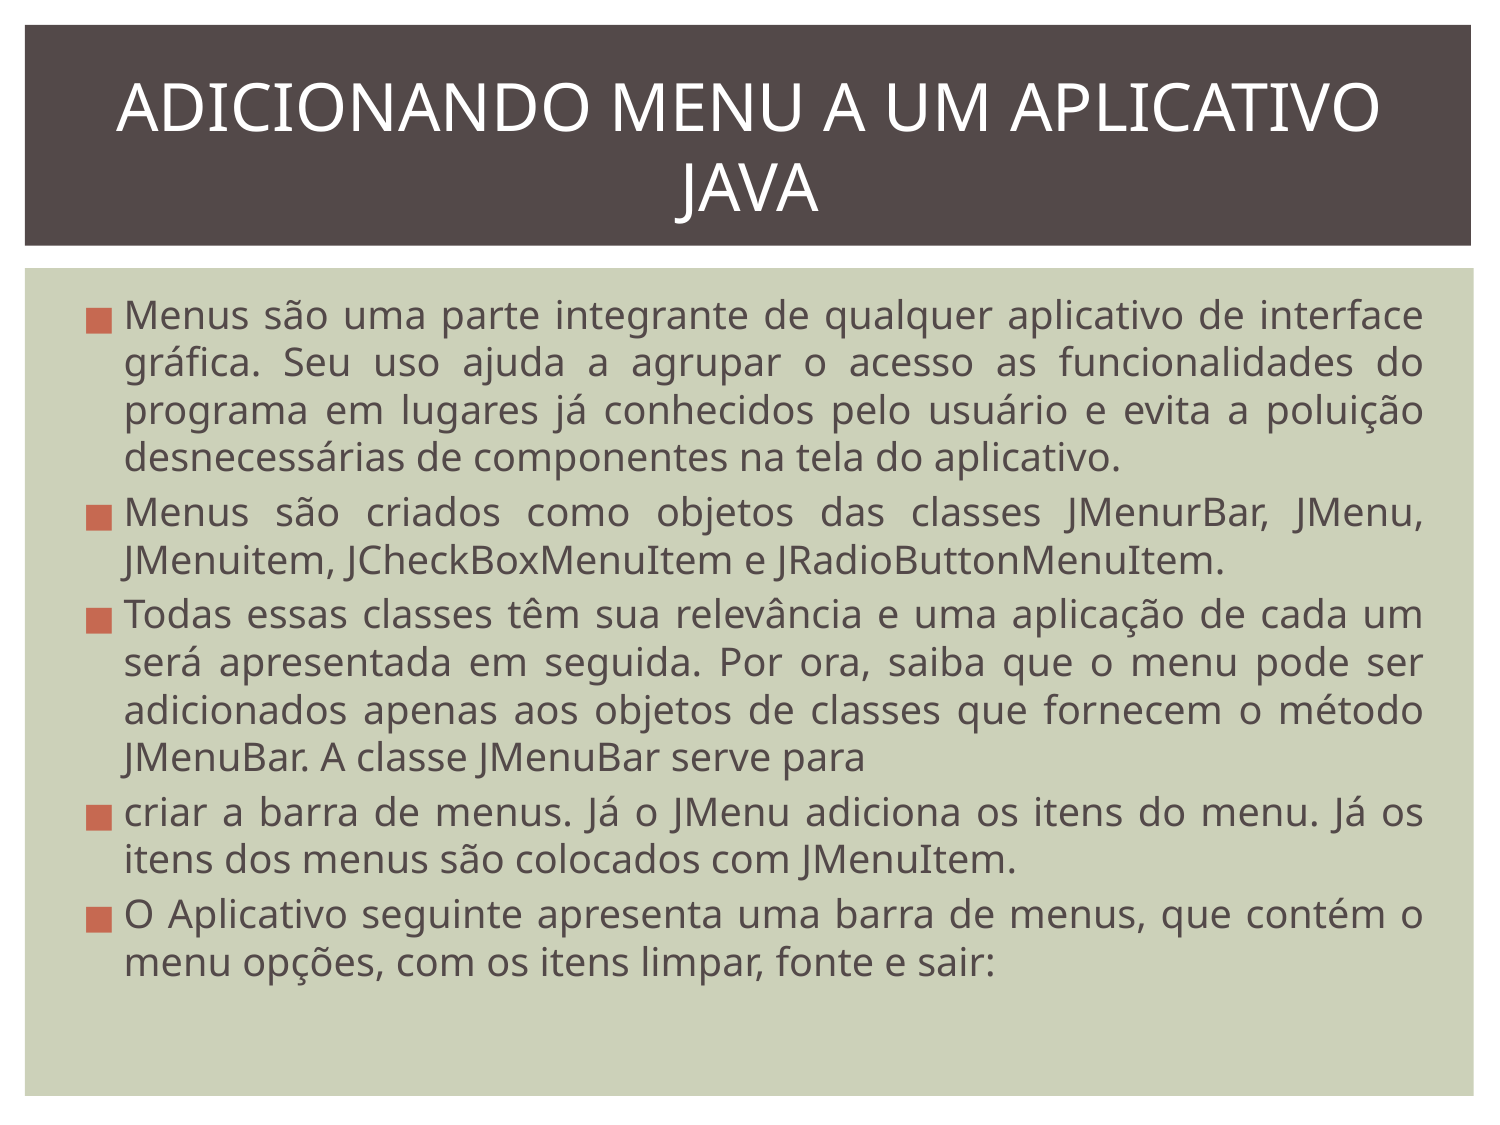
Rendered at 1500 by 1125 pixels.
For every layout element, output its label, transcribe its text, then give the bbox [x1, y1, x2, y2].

list Menus são uma parte integrante de qualquer aplicativo de interface gráfica. Seu uso ajuda a agrupar o acesso as funcionalidades do programa em lugares já conhecidos pelo usuário e evita a poluição desnecessárias de componentes na tela do aplicativo. Menus são criados como objetos das classes JMenurBar, JMenu, JMenuitem, JCheckBoxMenuItem e JRadioButtonMenuItem. Todas essas classes têm sua relevância e uma aplicação de cada um será apresentada em seguida. Por ora, saiba que o menu pode ser adicionados apenas aos objetos de classes que fornecem o método JMenuBar. A classe JMenuBar serve para criar a barra de menus. Já o JMenu adiciona os itens do menu. Já os itens dos menus são colocados com JMenuItem. O Aplicativo seguinte apresenta uma barra de menus, que contém o menu opções, com os itens limpar, fonte e sair: [62, 281, 1442, 1005]
title ADICIONANDO MENU A UM APLICATIVO JAVA [62, 58, 1438, 232]
